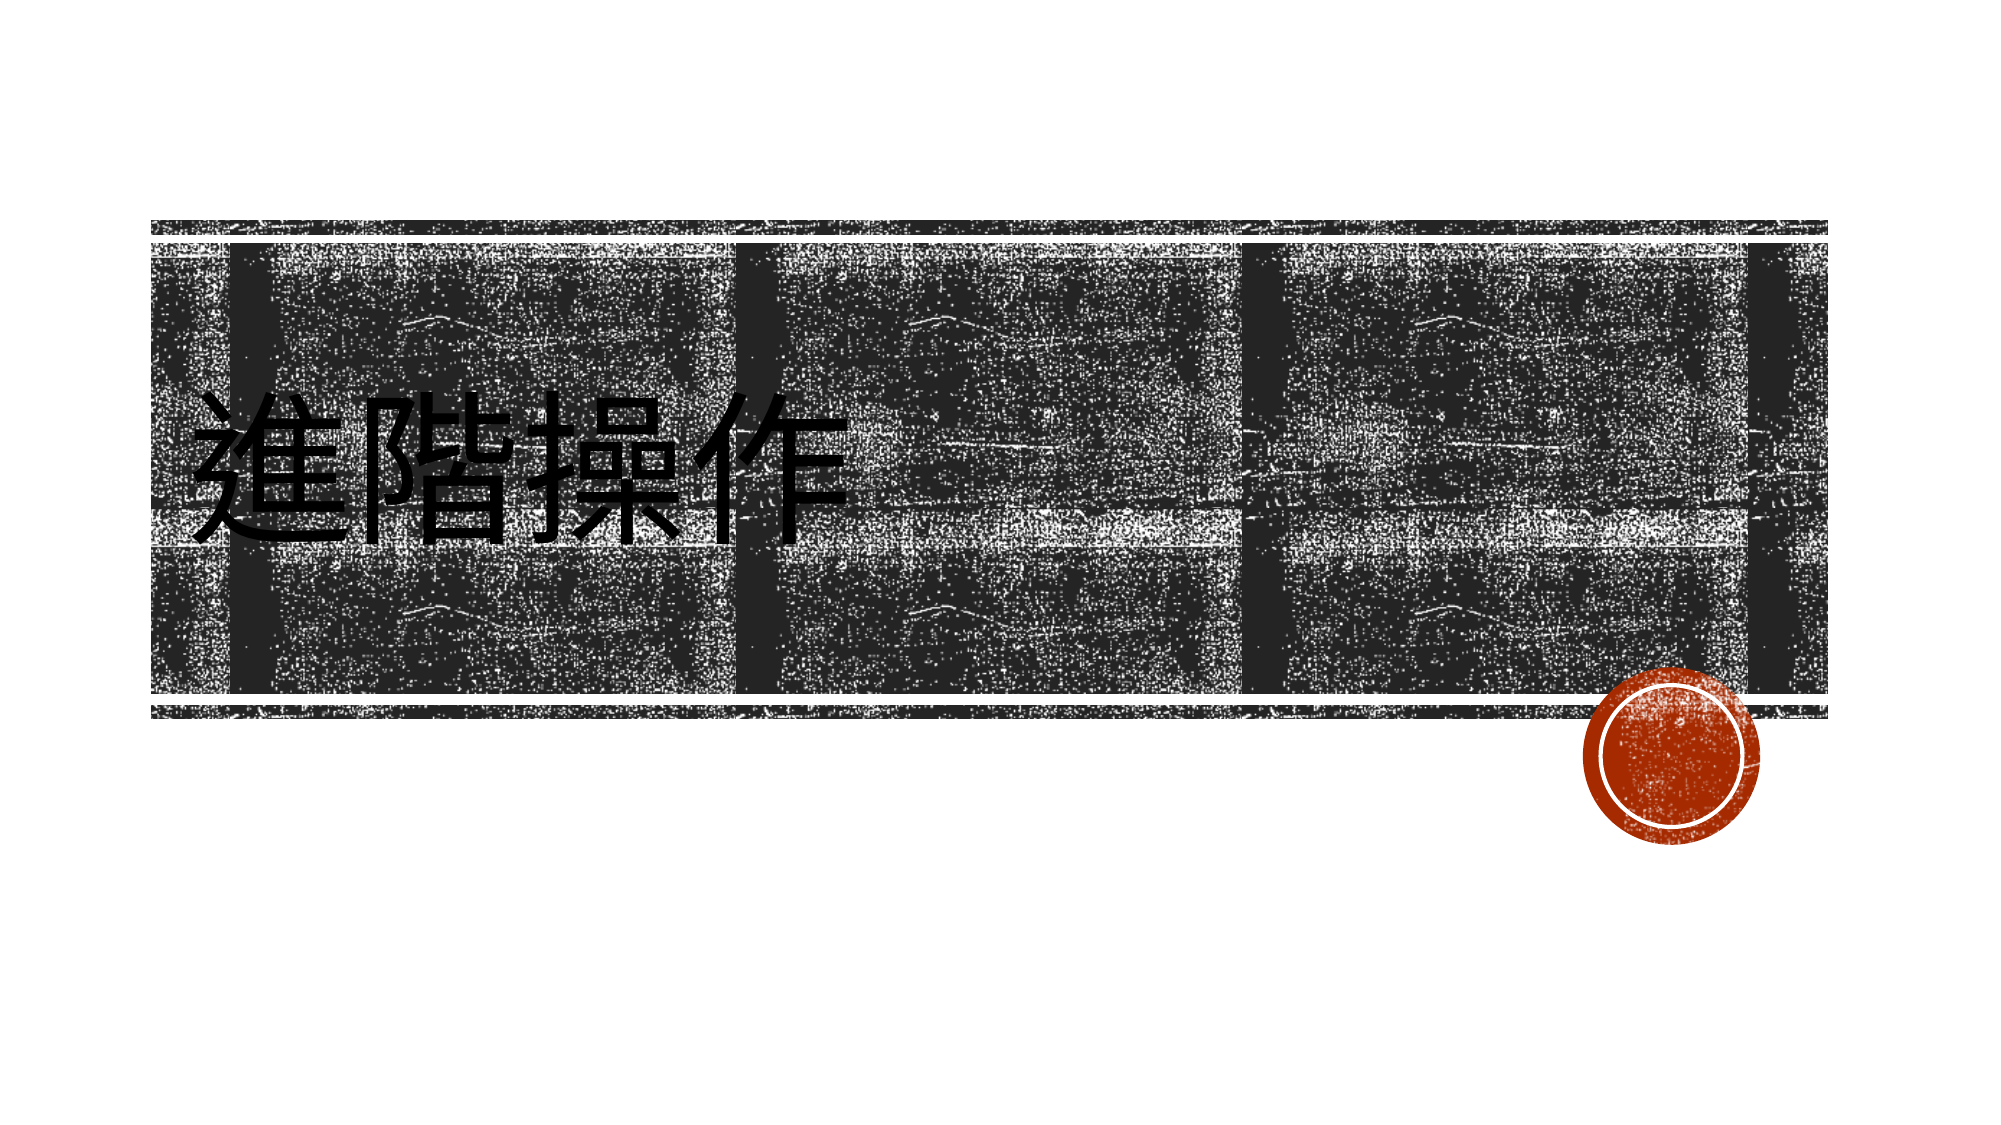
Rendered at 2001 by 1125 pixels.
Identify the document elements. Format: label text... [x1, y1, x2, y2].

title 進階操作 [172, 234, 1808, 733]
